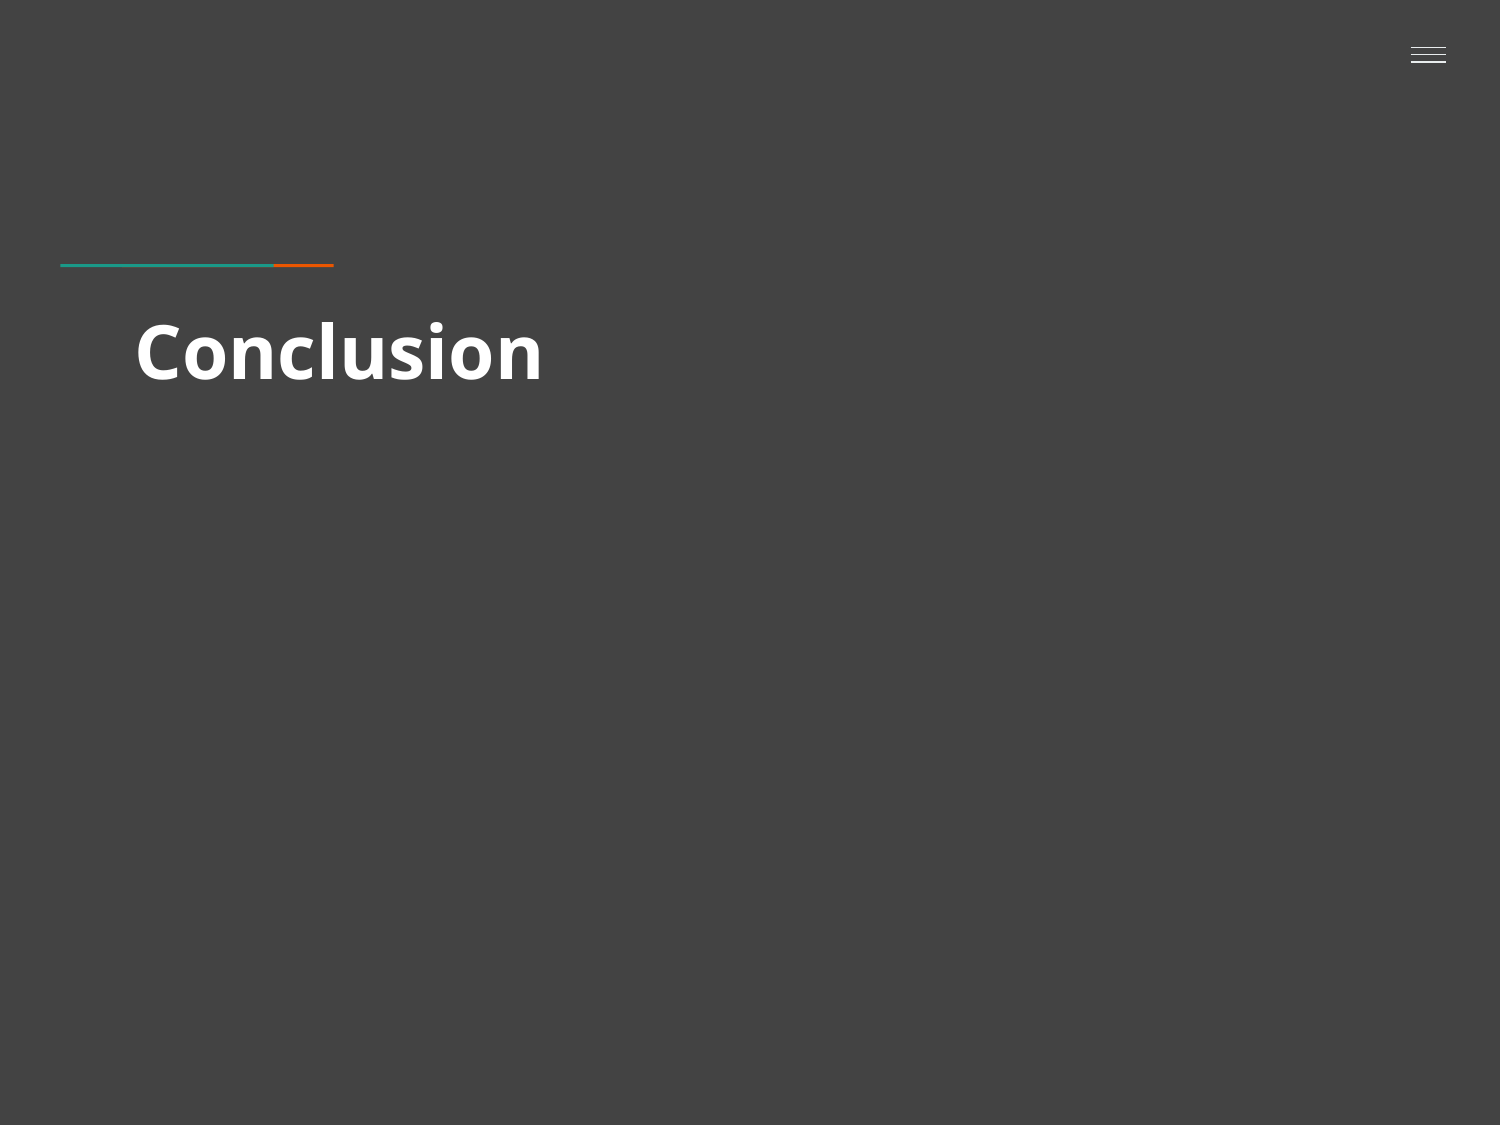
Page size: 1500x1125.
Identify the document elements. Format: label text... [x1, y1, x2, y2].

title Conclusion [119, 289, 1381, 622]
